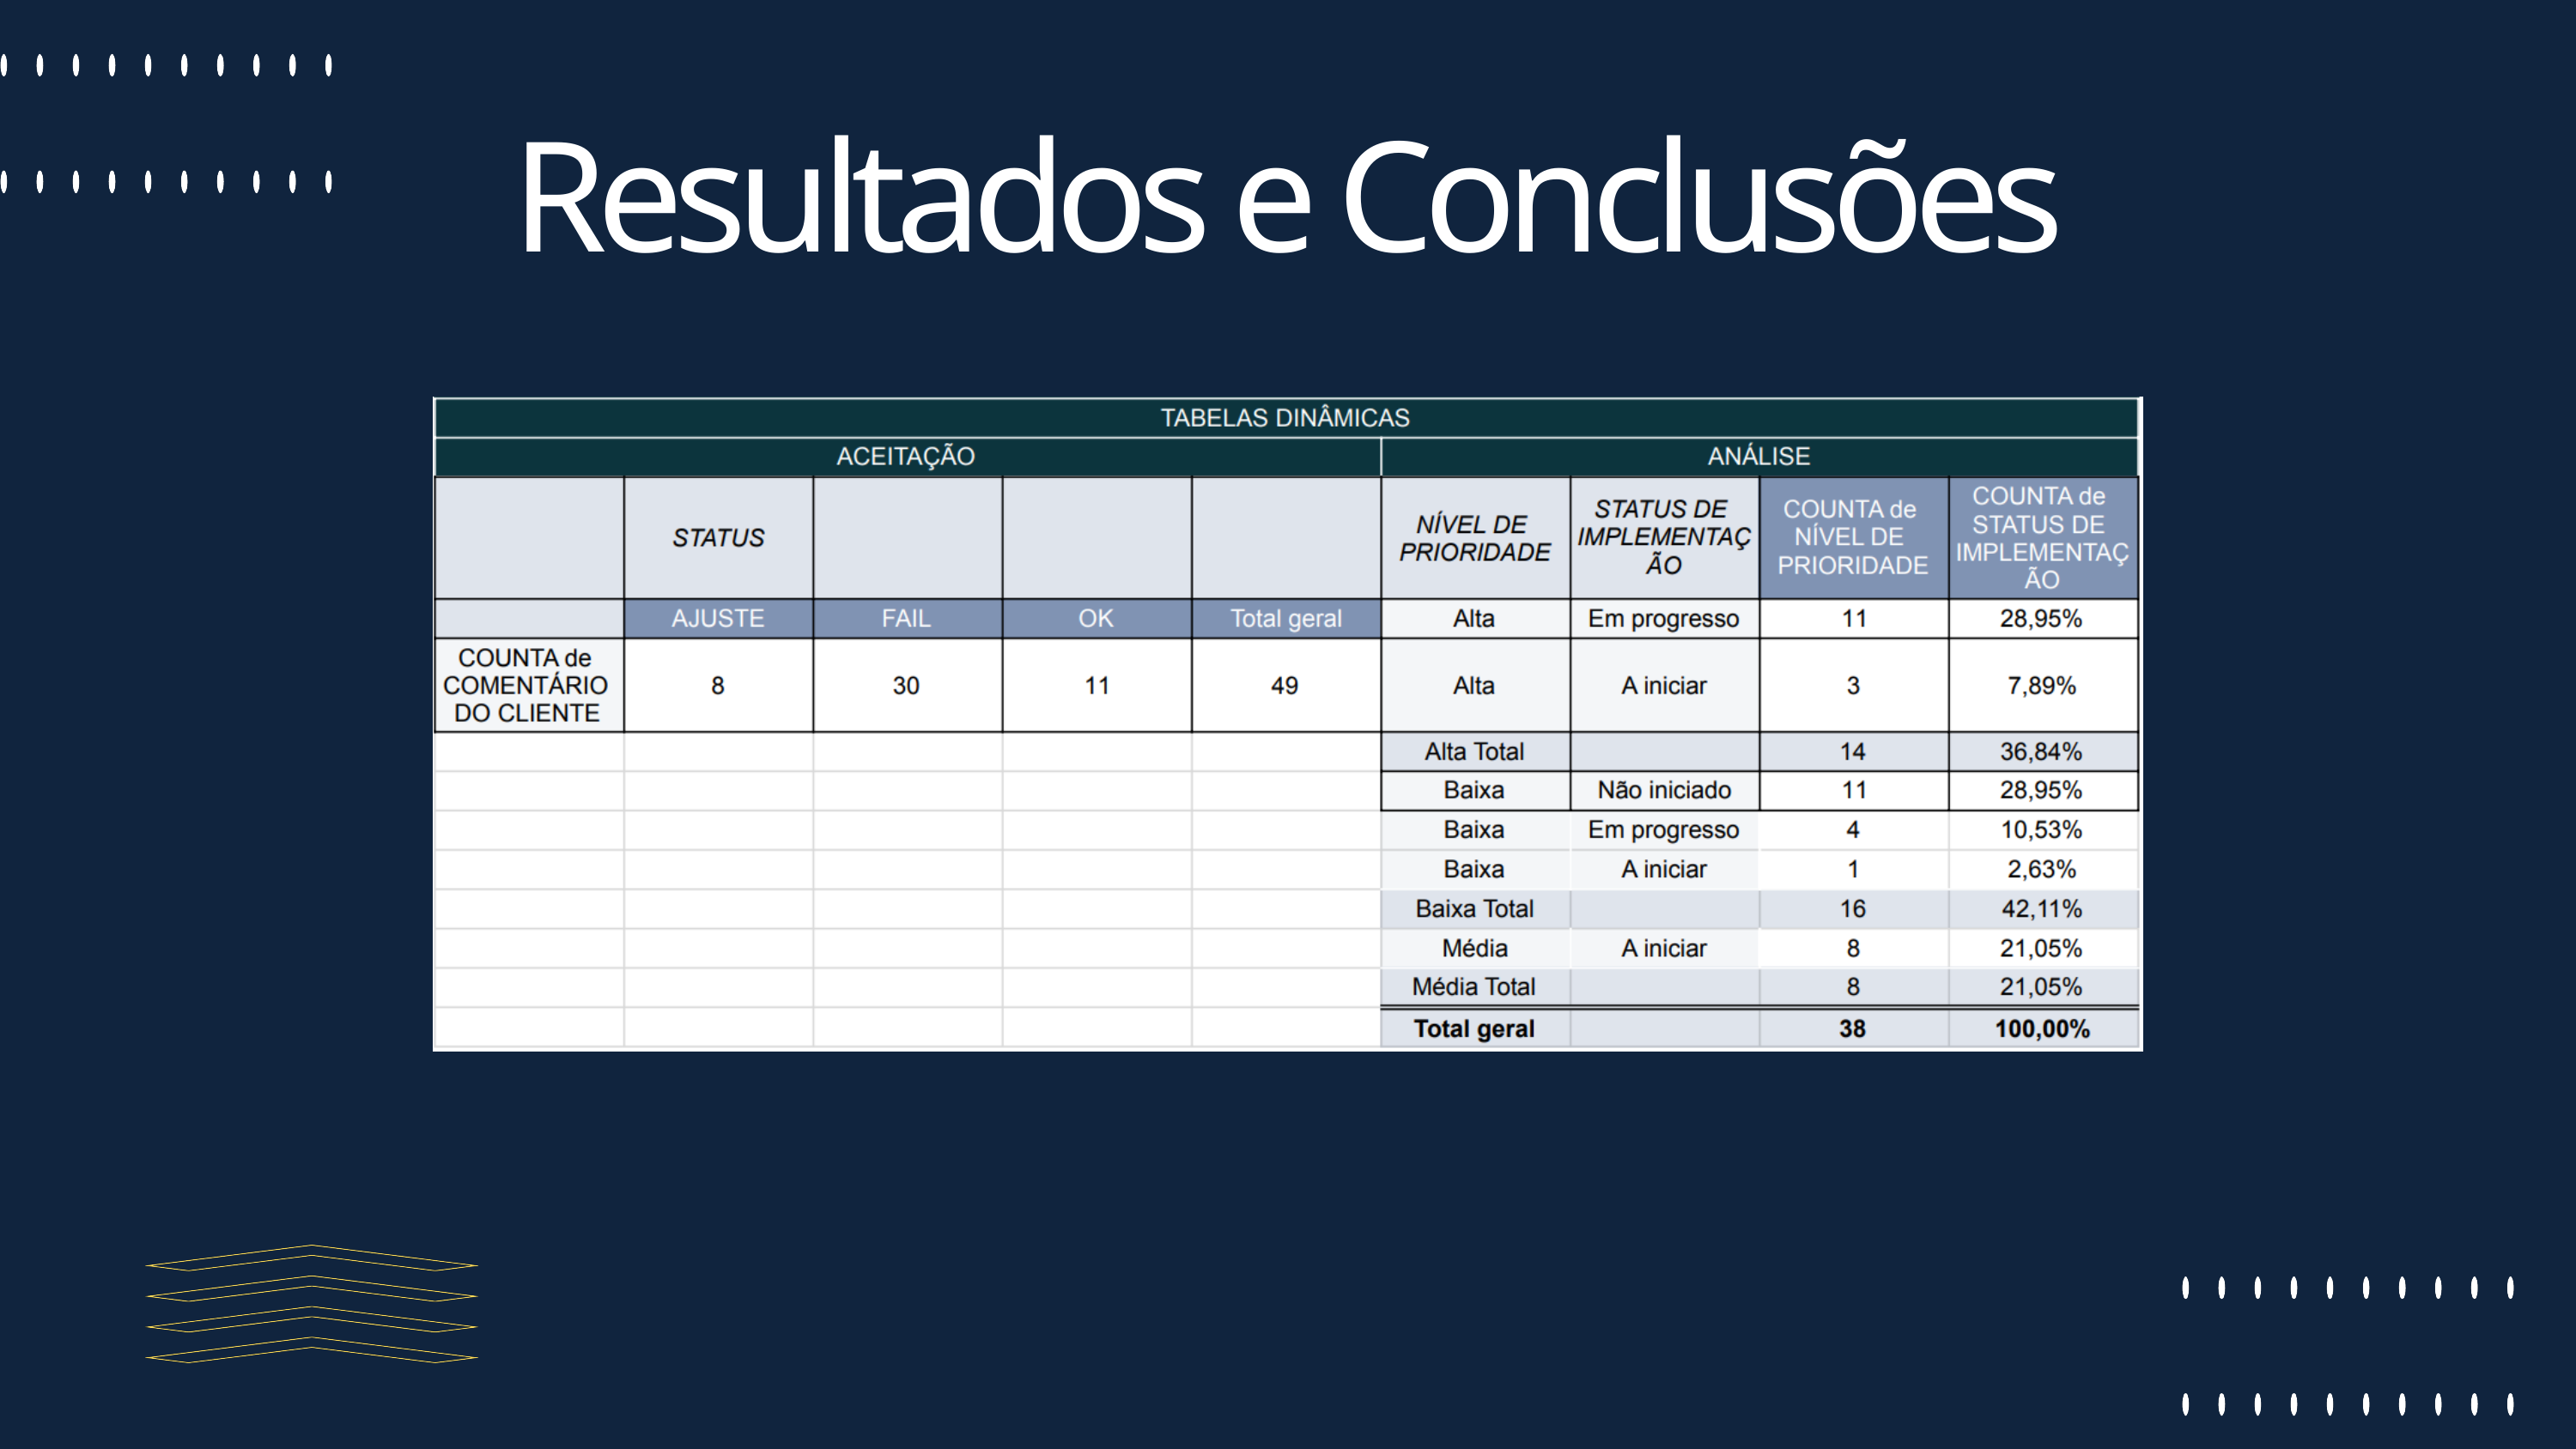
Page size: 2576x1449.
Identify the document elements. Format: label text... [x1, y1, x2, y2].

text_box [2182, 1275, 2514, 1449]
text_box [144, 1245, 479, 1363]
text_box [0, 0, 332, 194]
text_box Resultados e Conclusões [0, 158, 2576, 282]
picture [432, 397, 2143, 1052]
